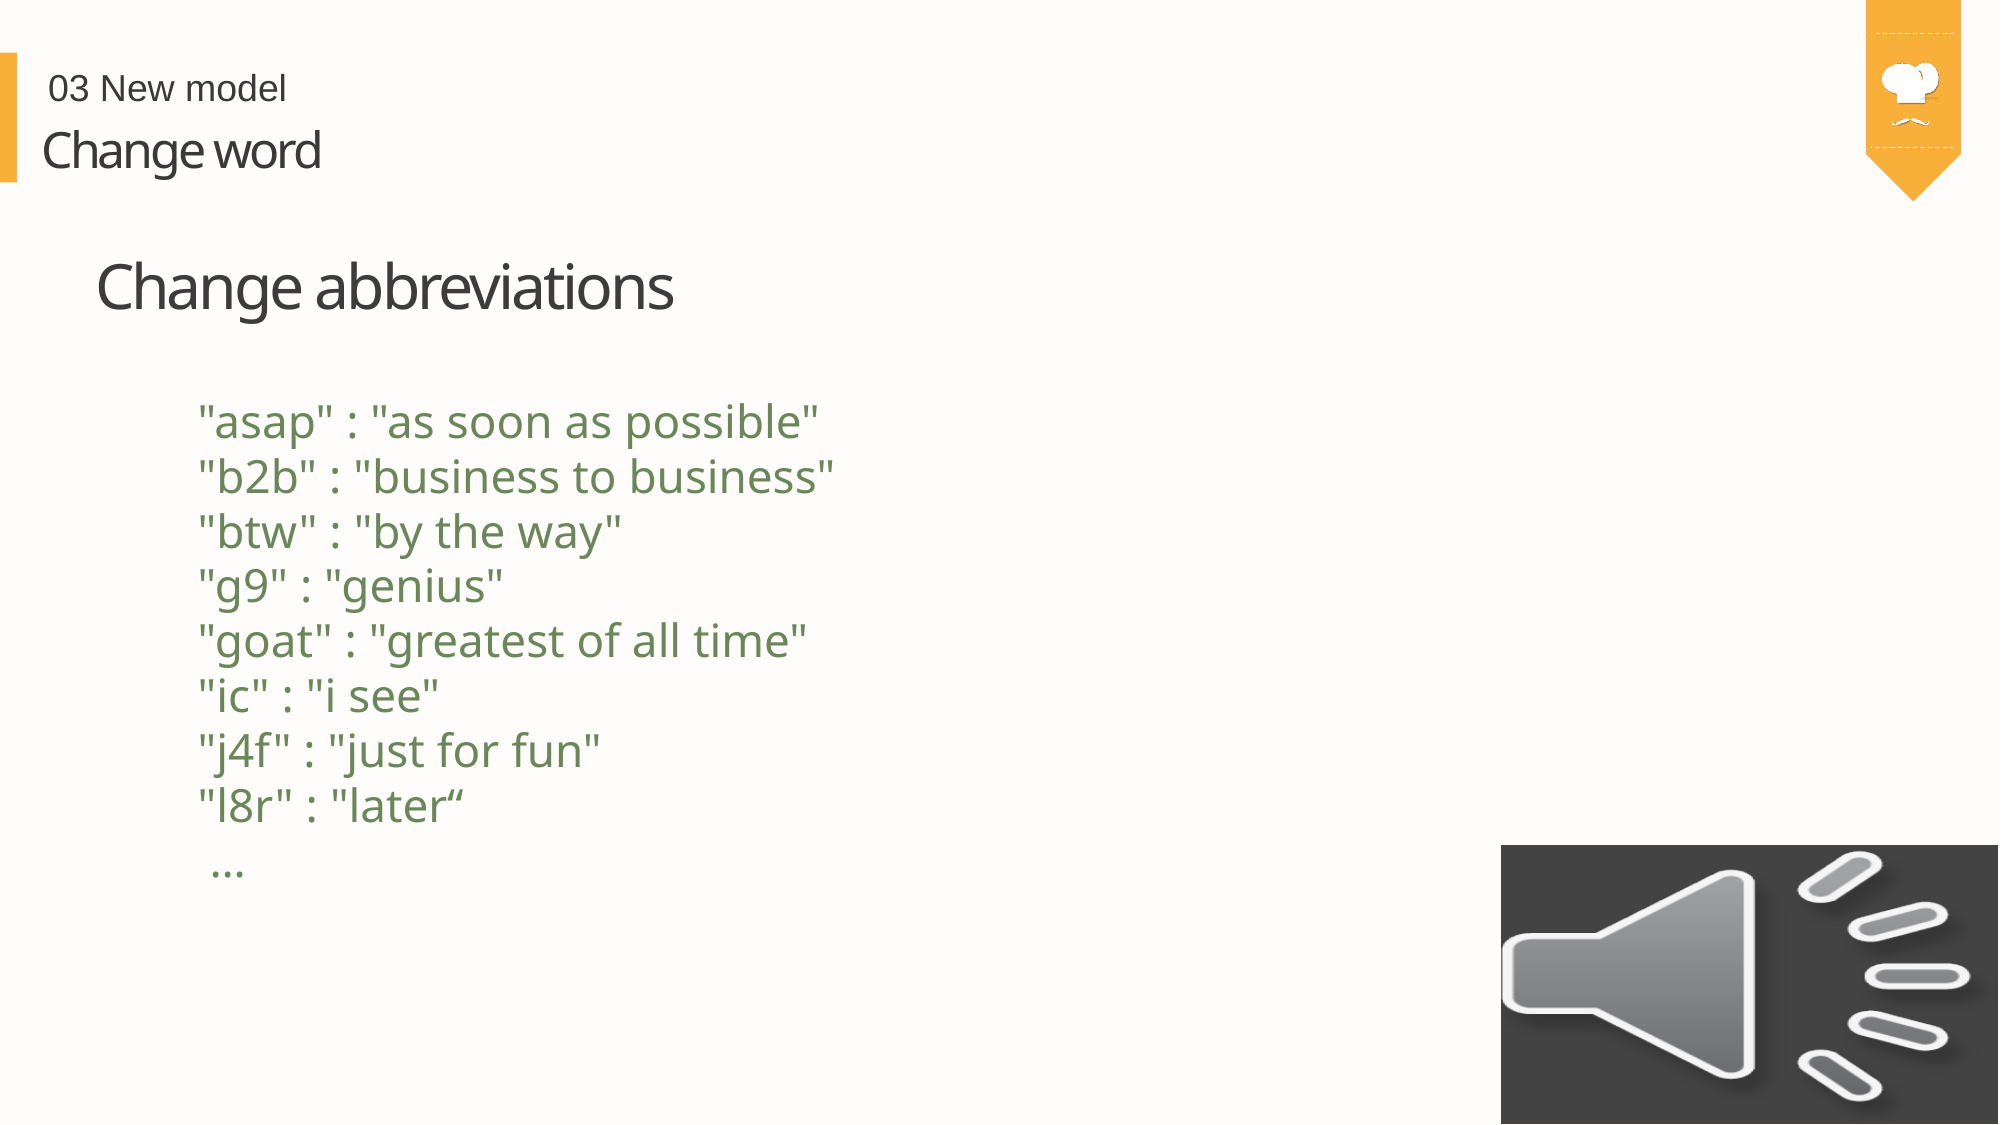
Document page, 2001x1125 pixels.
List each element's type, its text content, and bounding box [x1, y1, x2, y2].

text_box [0, 52, 18, 183]
picture [1500, 843, 2000, 1125]
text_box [1874, 50, 1943, 131]
text_box Change abbreviations [80, 240, 731, 330]
text_box "asap" : "as soon as possible" "b2b" : "business to business" "btw" : "by the way" "g9" : "genius" "goat" : "greatest of all time" "ic" : "i see" "j4f" : "just for fun" "l8r" : "later“ … [183, 384, 1018, 950]
text_box Change word [27, 110, 339, 186]
text_box [1864, 0, 1962, 203]
text_box 03 New model [33, 56, 303, 110]
